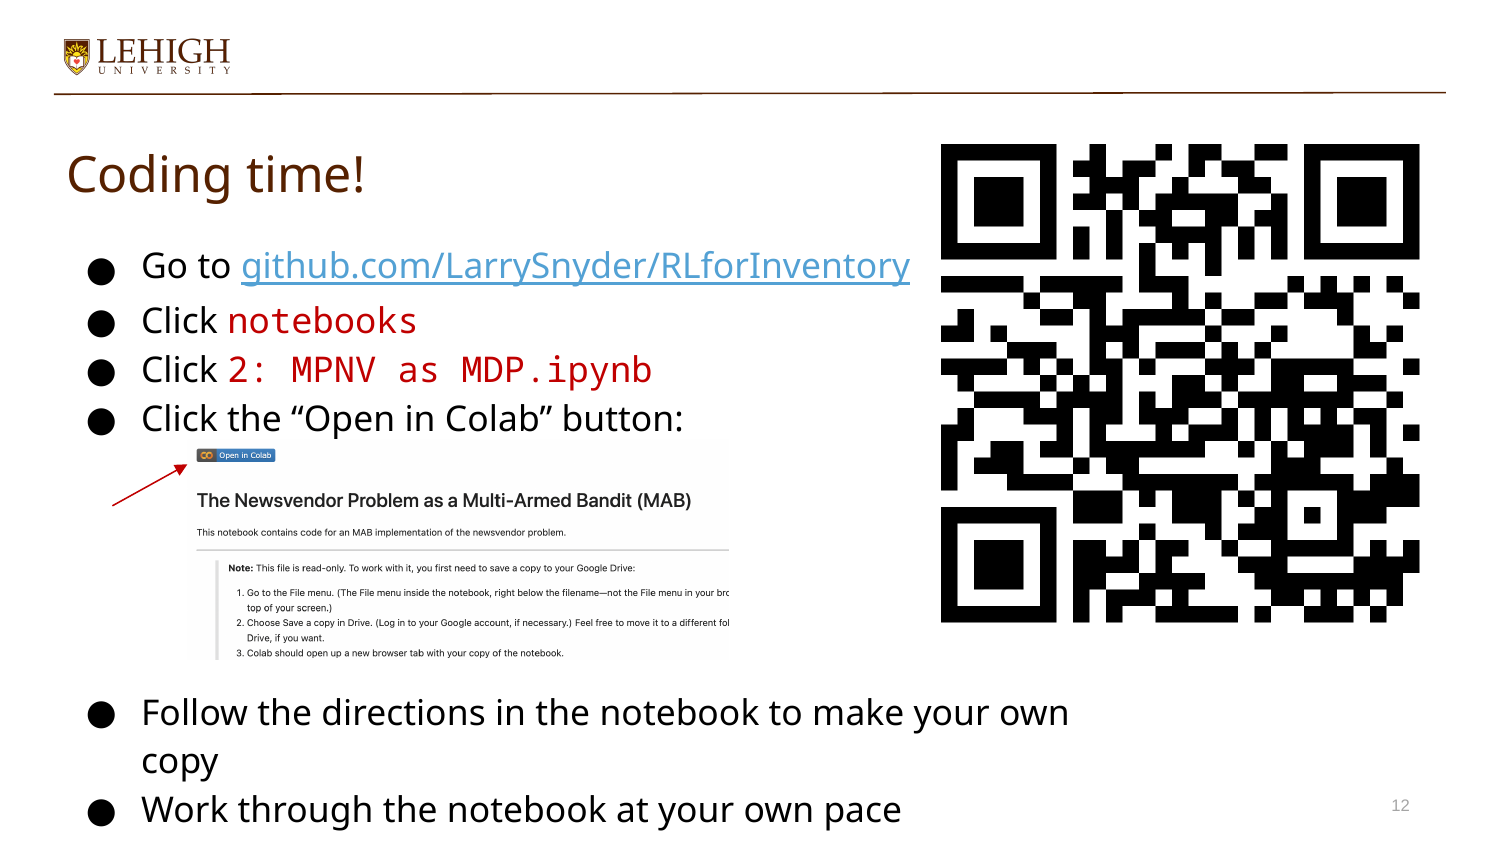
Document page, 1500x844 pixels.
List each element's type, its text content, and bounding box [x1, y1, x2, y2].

title Coding time! [51, 127, 922, 221]
list Go to github.com/LarrySnyder/RLforInventory Click notebooks Click 2: MPNV as MDP.ipynb Click the “Open in Colab” button: Follow the directions in the notebook to make your own copy Work through the notebook at your own pace [51, 221, 1135, 813]
picture [924, 127, 1437, 640]
picture [53, 28, 240, 87]
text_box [112, 439, 729, 660]
